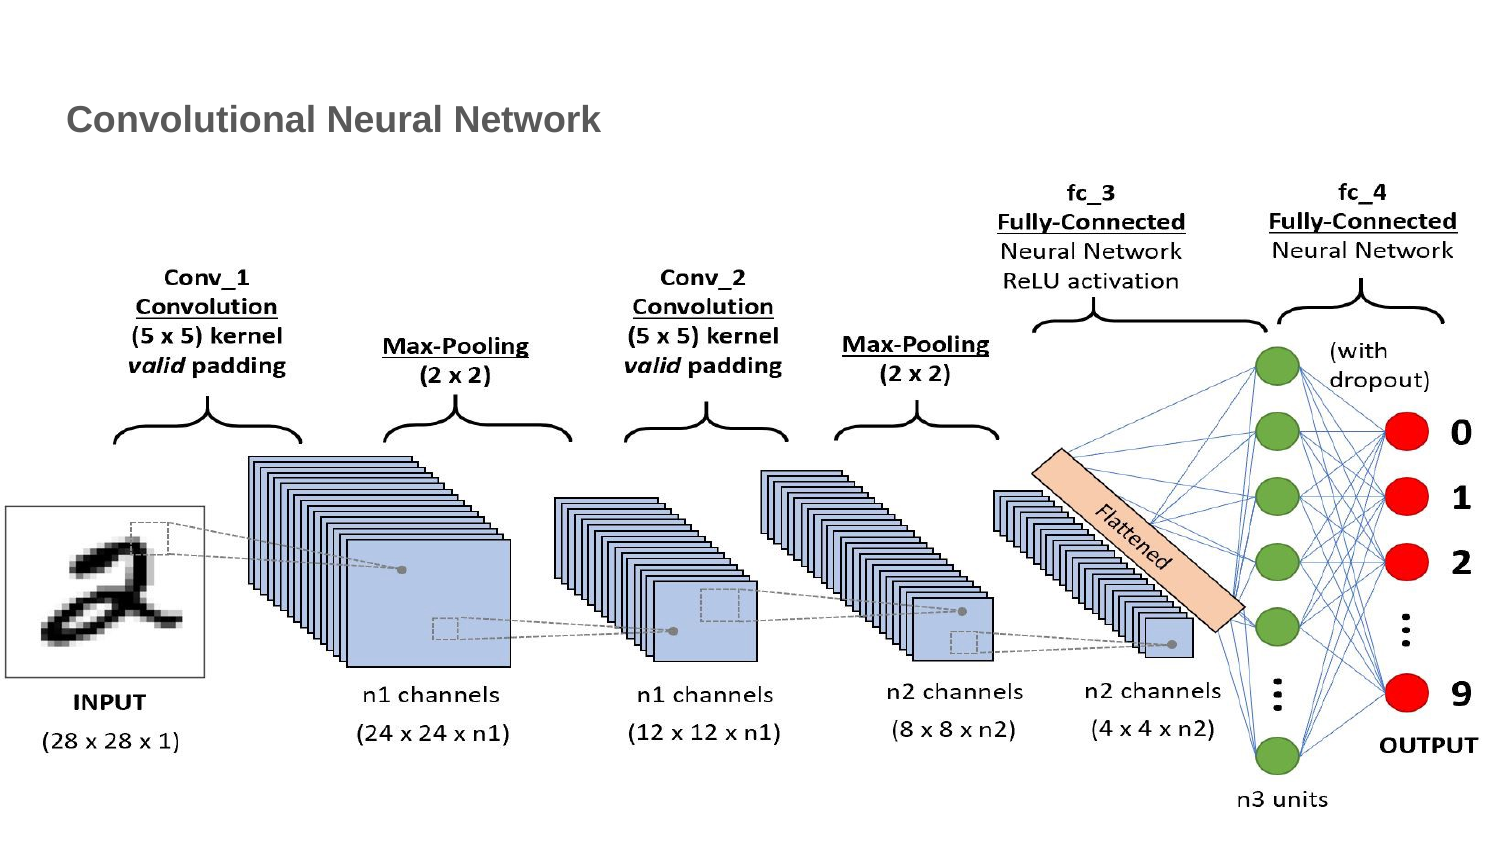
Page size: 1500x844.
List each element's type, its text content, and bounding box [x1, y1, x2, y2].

picture [0, 153, 1500, 844]
title Convolutional Neural Network [51, 72, 1449, 152]
